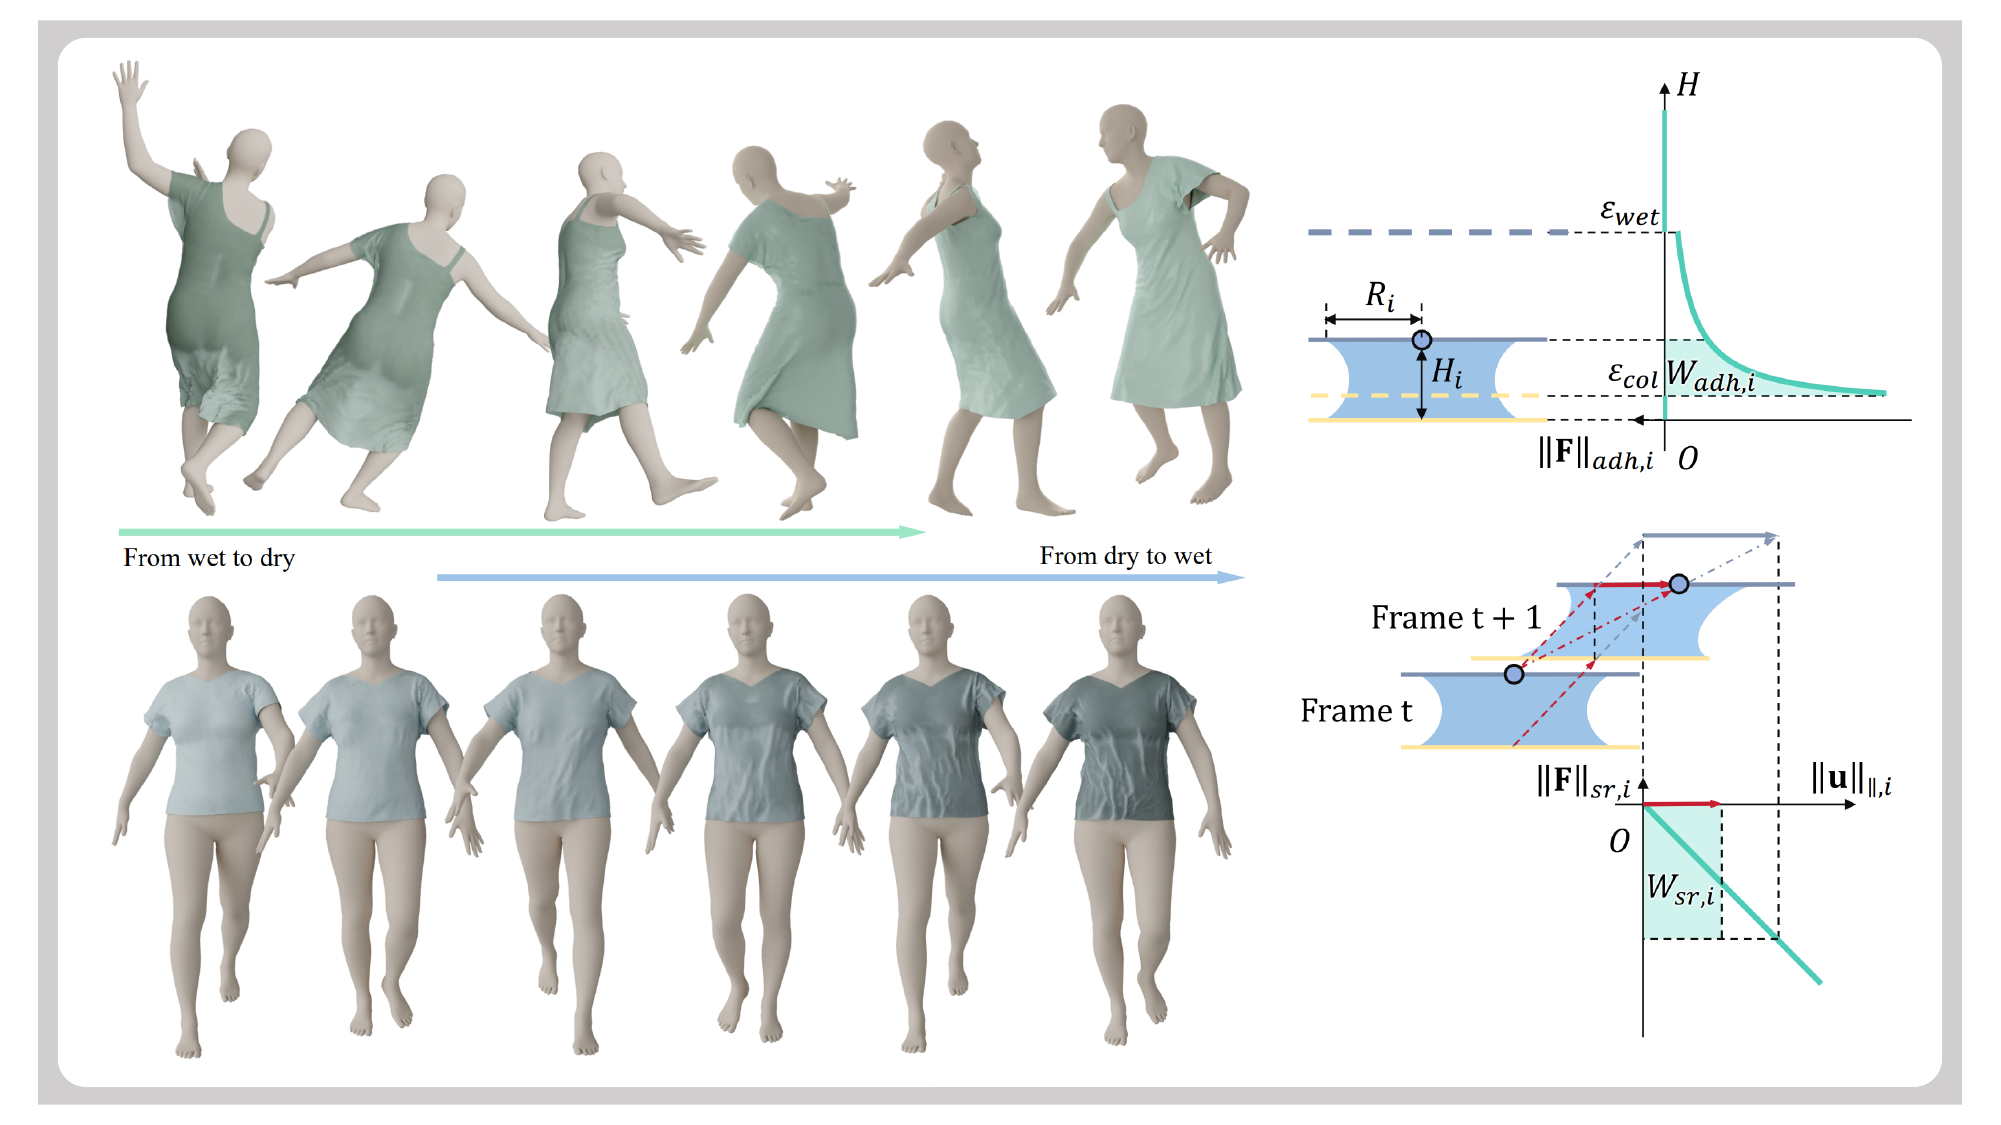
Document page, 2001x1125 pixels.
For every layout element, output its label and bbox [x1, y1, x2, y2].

text_box [56, 36, 1944, 1089]
text_box [37, 19, 1963, 1106]
picture [74, 51, 1922, 1078]
